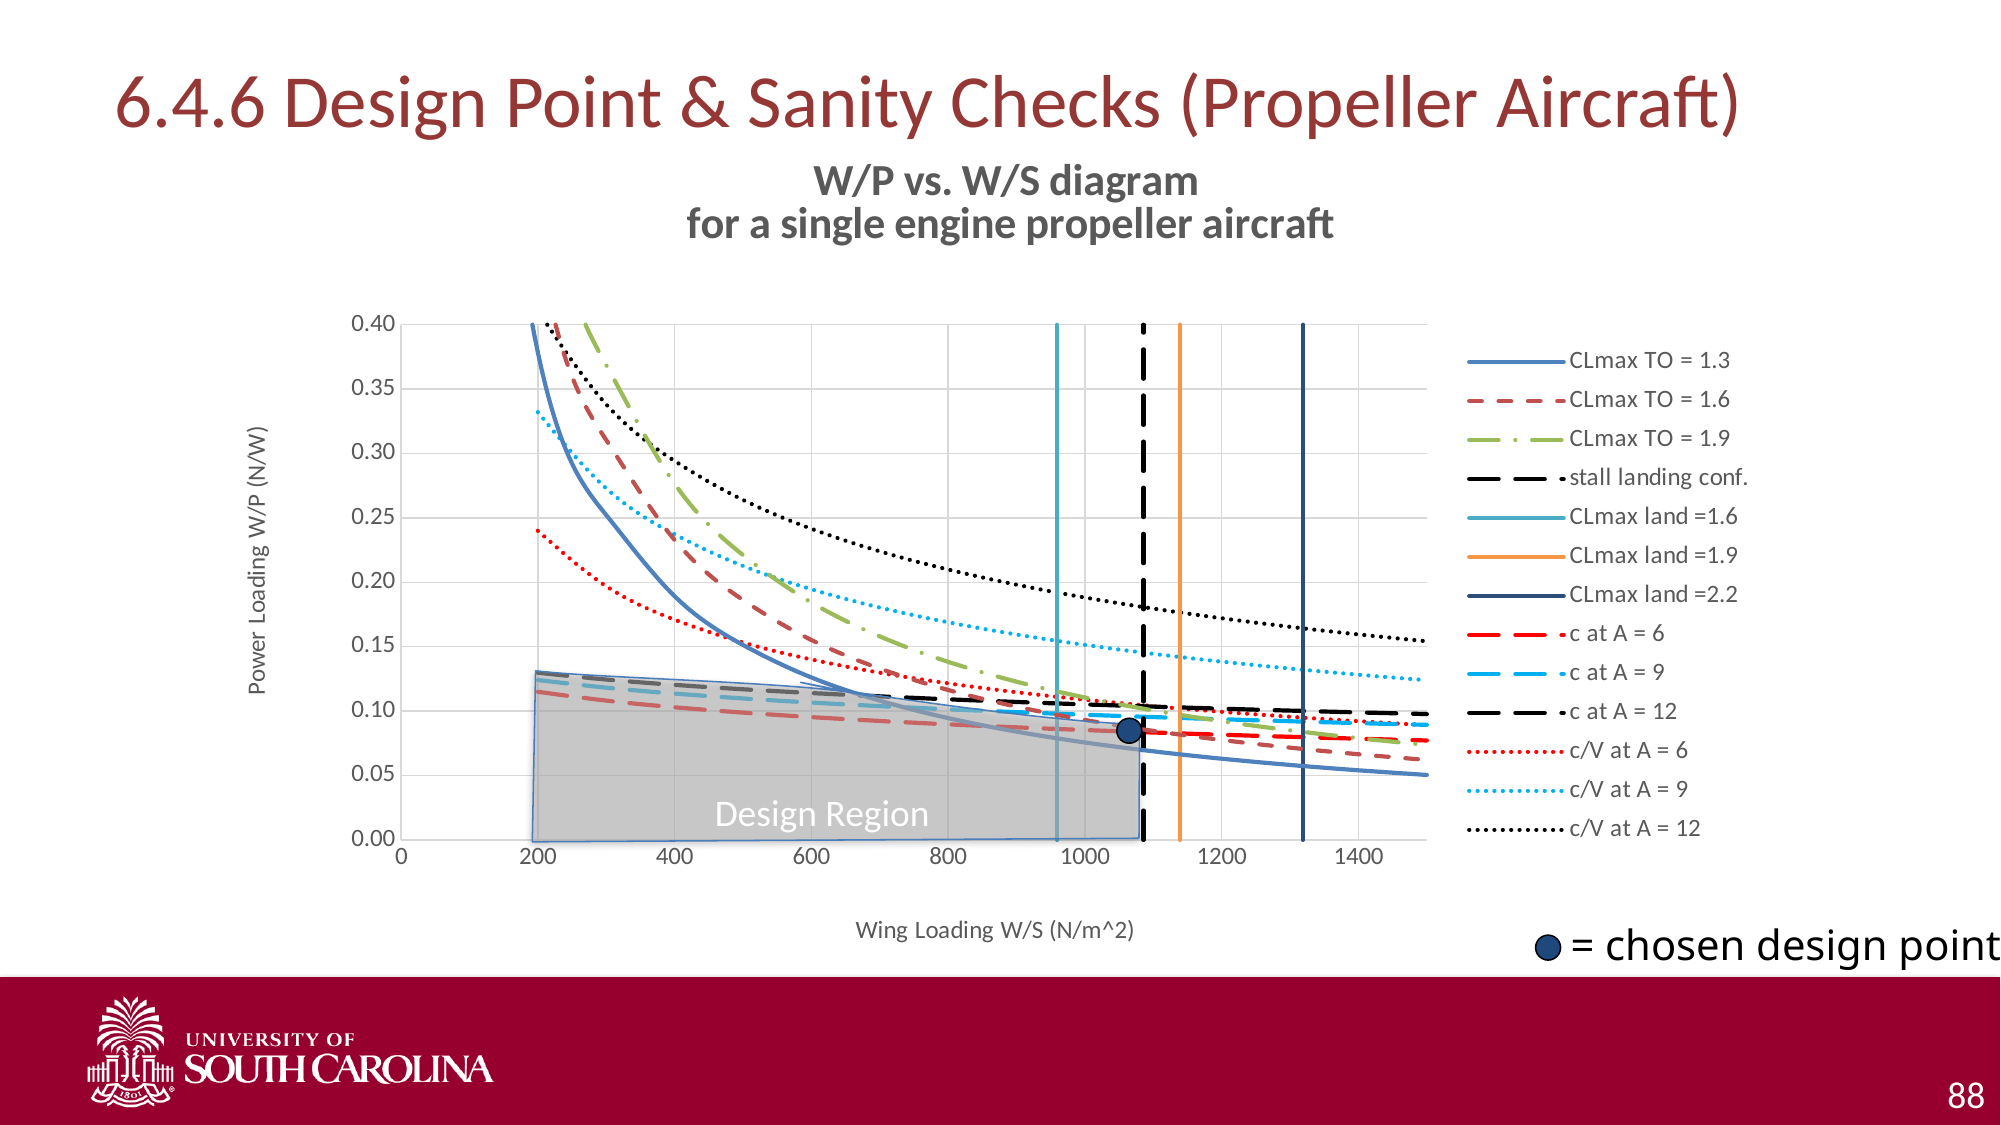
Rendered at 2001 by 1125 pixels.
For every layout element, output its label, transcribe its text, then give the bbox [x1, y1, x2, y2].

picture [0, 979, 744, 1124]
chart [211, 132, 1813, 993]
title 6.4.6 Design Point & Sanity Checks (Propeller Aircraft) [99, 45, 1900, 233]
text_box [532, 670, 1140, 853]
text_box = chosen design point [1817, 911, 2000, 976]
